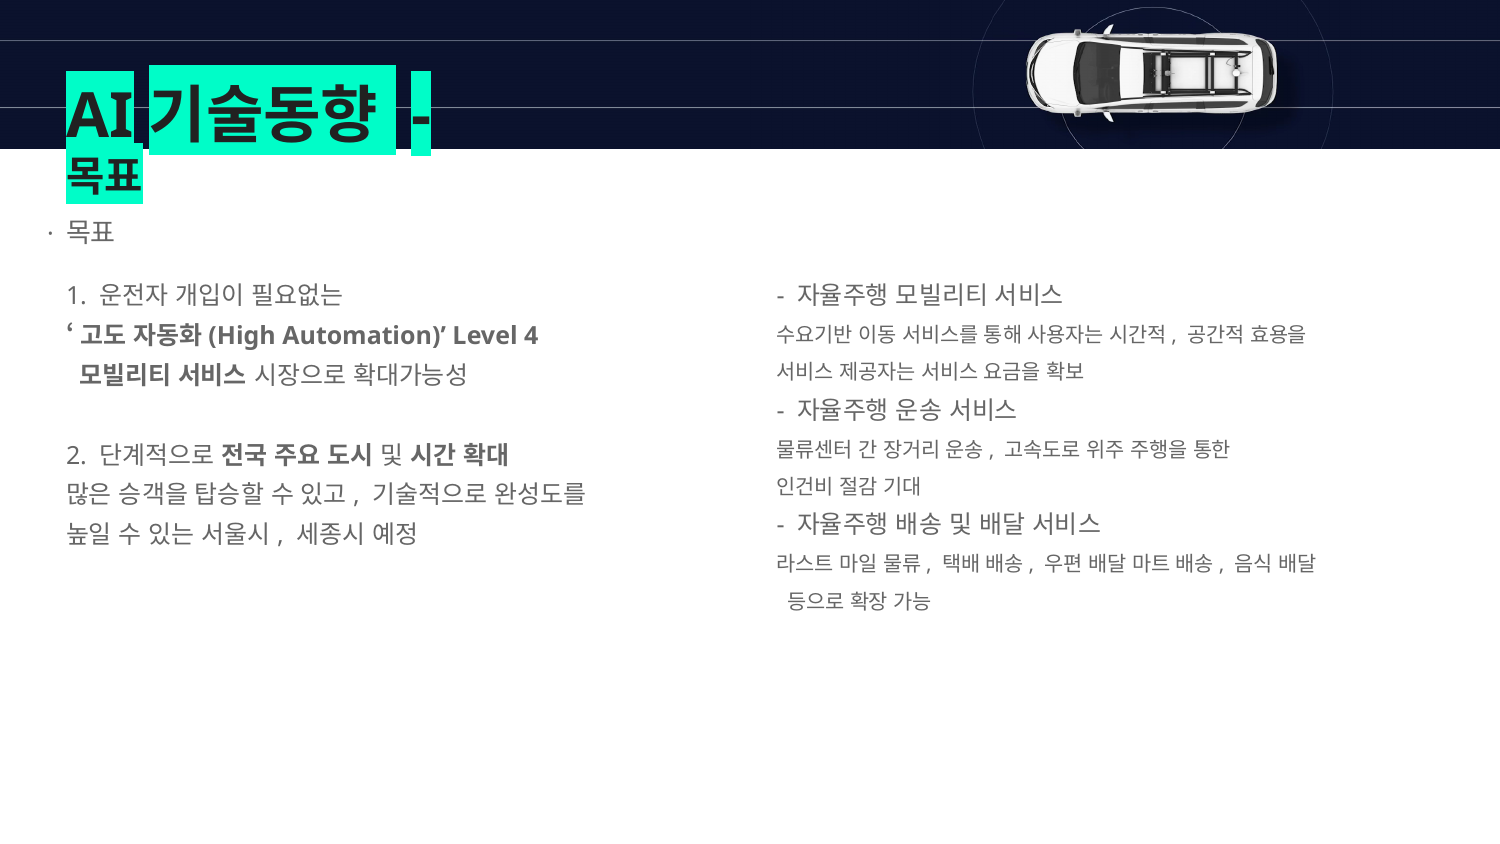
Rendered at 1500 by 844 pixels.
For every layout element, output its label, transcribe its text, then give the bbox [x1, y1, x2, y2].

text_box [0, 0, 1500, 162]
list · 목표 [32, 195, 208, 286]
title AI기술동향 - 목표 [51, 170, 512, 216]
list 1. 운전자 개입이 필요없는 ‘고도 자동화(High Automation)’ Level 4 모빌리티 서비스 시장으로 확대가능성 2. 단계적으로 전국 주요 도시 및 시간 확대 많은 승객을 탑승할 수 있고, 기술적으로 완성도를 높일 수 있는 서울시, 세종시 예정 [51, 277, 733, 762]
list - 자율주행 모빌리티 서비스 수요기반 이동 서비스를 통해 사용자는 시간적, 공간적 효용을 서비스 제공자는 서비스 요금을 확보 - 자율주행 운송 서비스 물류센터 간 장거리 운송, 고속도로 위주 주행을 통한 인건비 절감 기대 - 자율주행 배송 및 배달 서비스 라스트 마일 물류, 택배 배송, 우편 배달 마트 배송, 음식 배달 등으로 확장 가능 [761, 277, 1443, 762]
